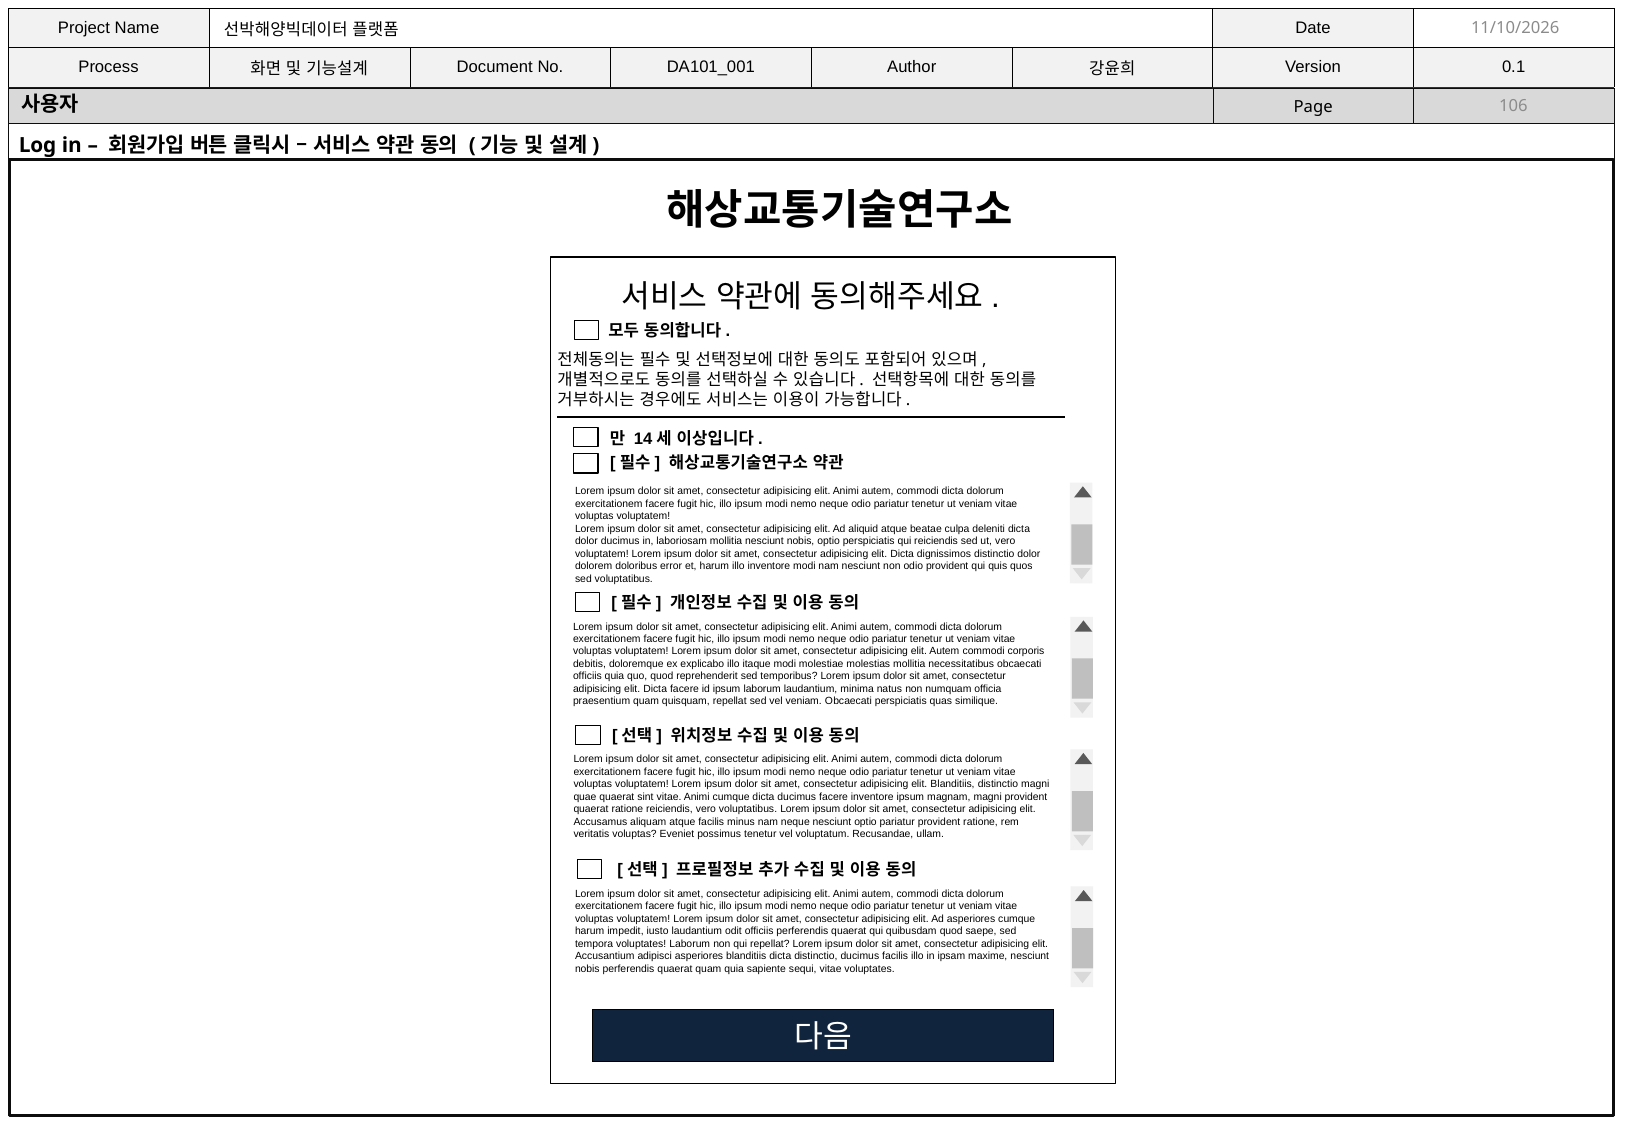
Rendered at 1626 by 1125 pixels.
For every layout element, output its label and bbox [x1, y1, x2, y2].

text_box [6, 83, 233, 123]
text_box [3, 124, 754, 210]
slide_number [1414, 10, 1616, 46]
text_box [599, 175, 1080, 240]
text_box [538, 255, 1118, 1086]
slide_number [1413, 88, 1614, 124]
